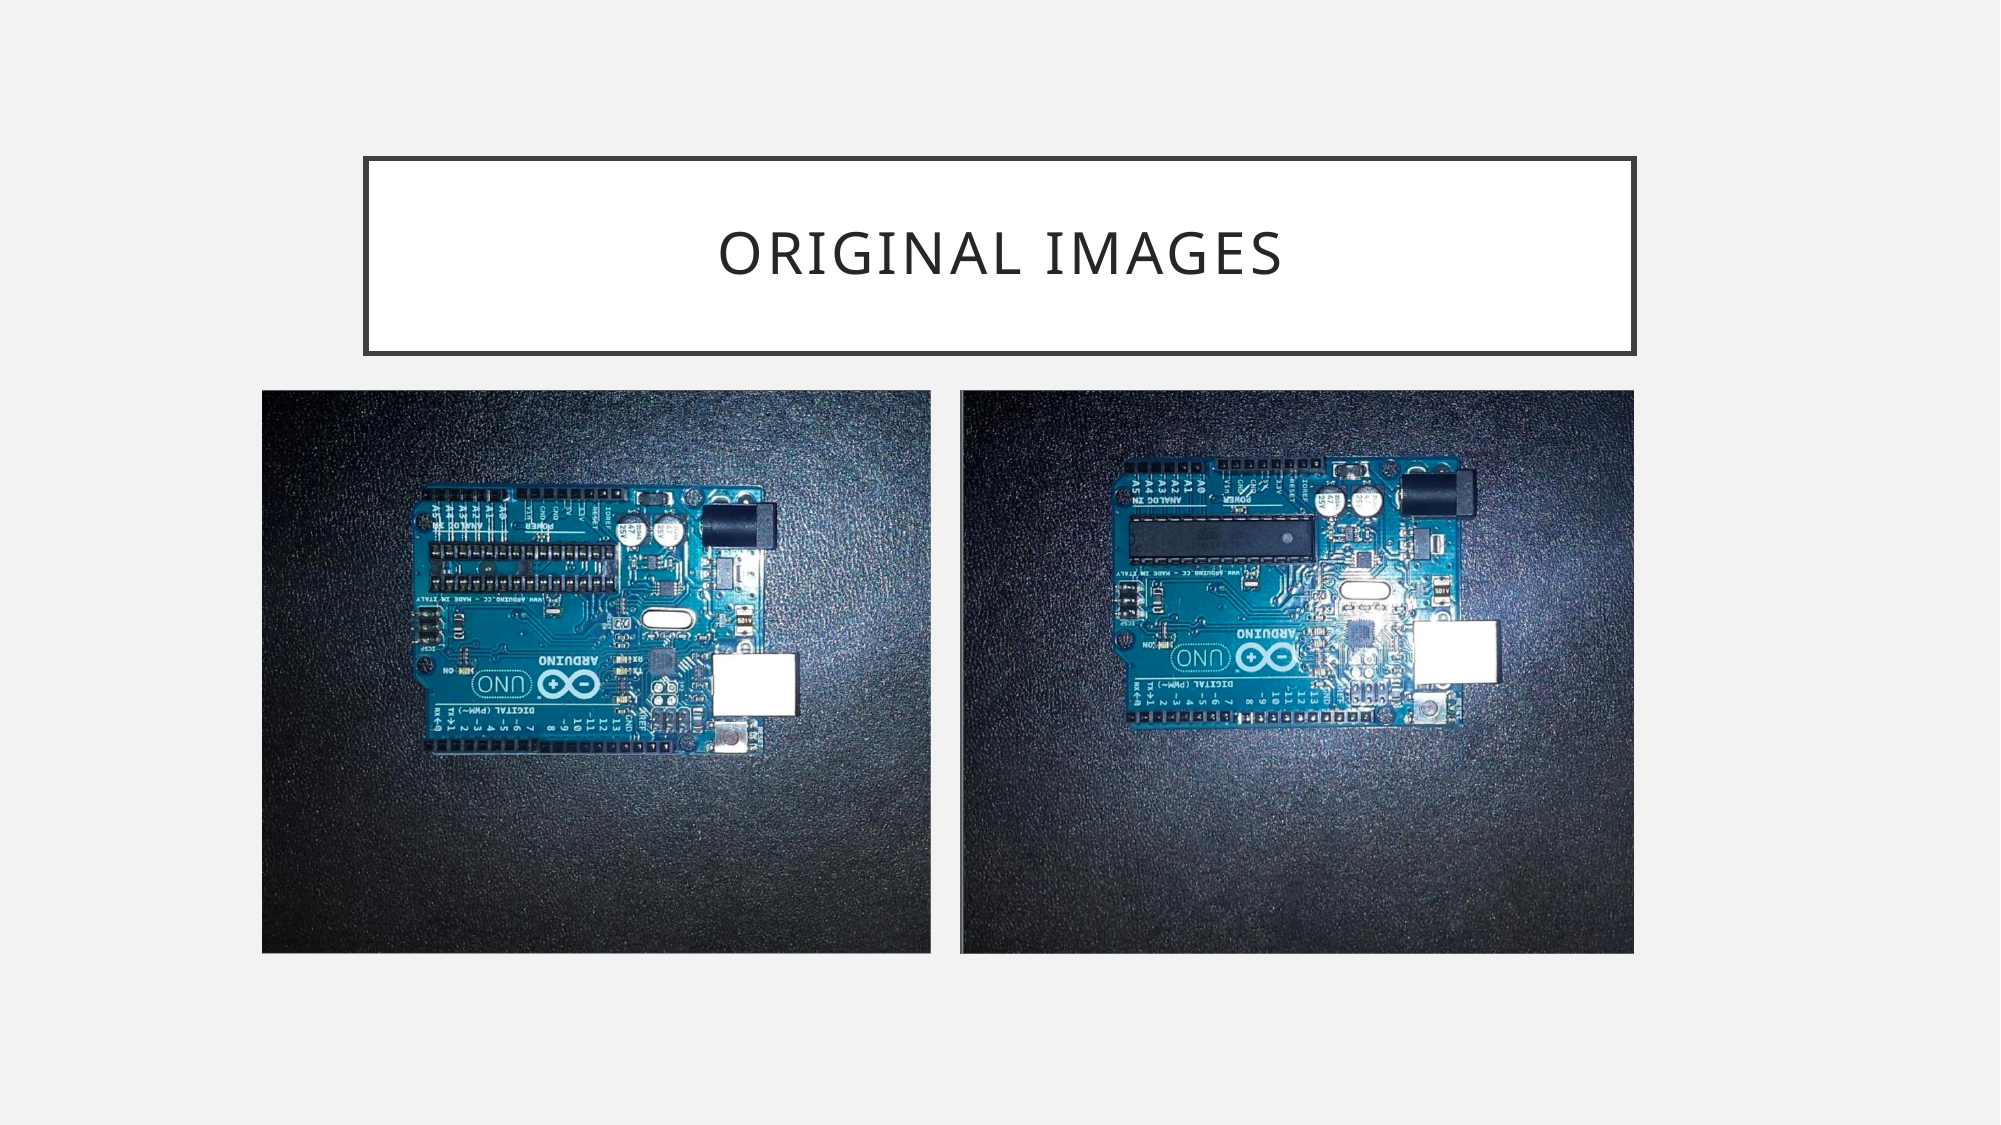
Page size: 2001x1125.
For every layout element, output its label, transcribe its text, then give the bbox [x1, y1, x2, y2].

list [262, 390, 931, 954]
picture [960, 390, 1634, 954]
title original images [363, 156, 1637, 356]
